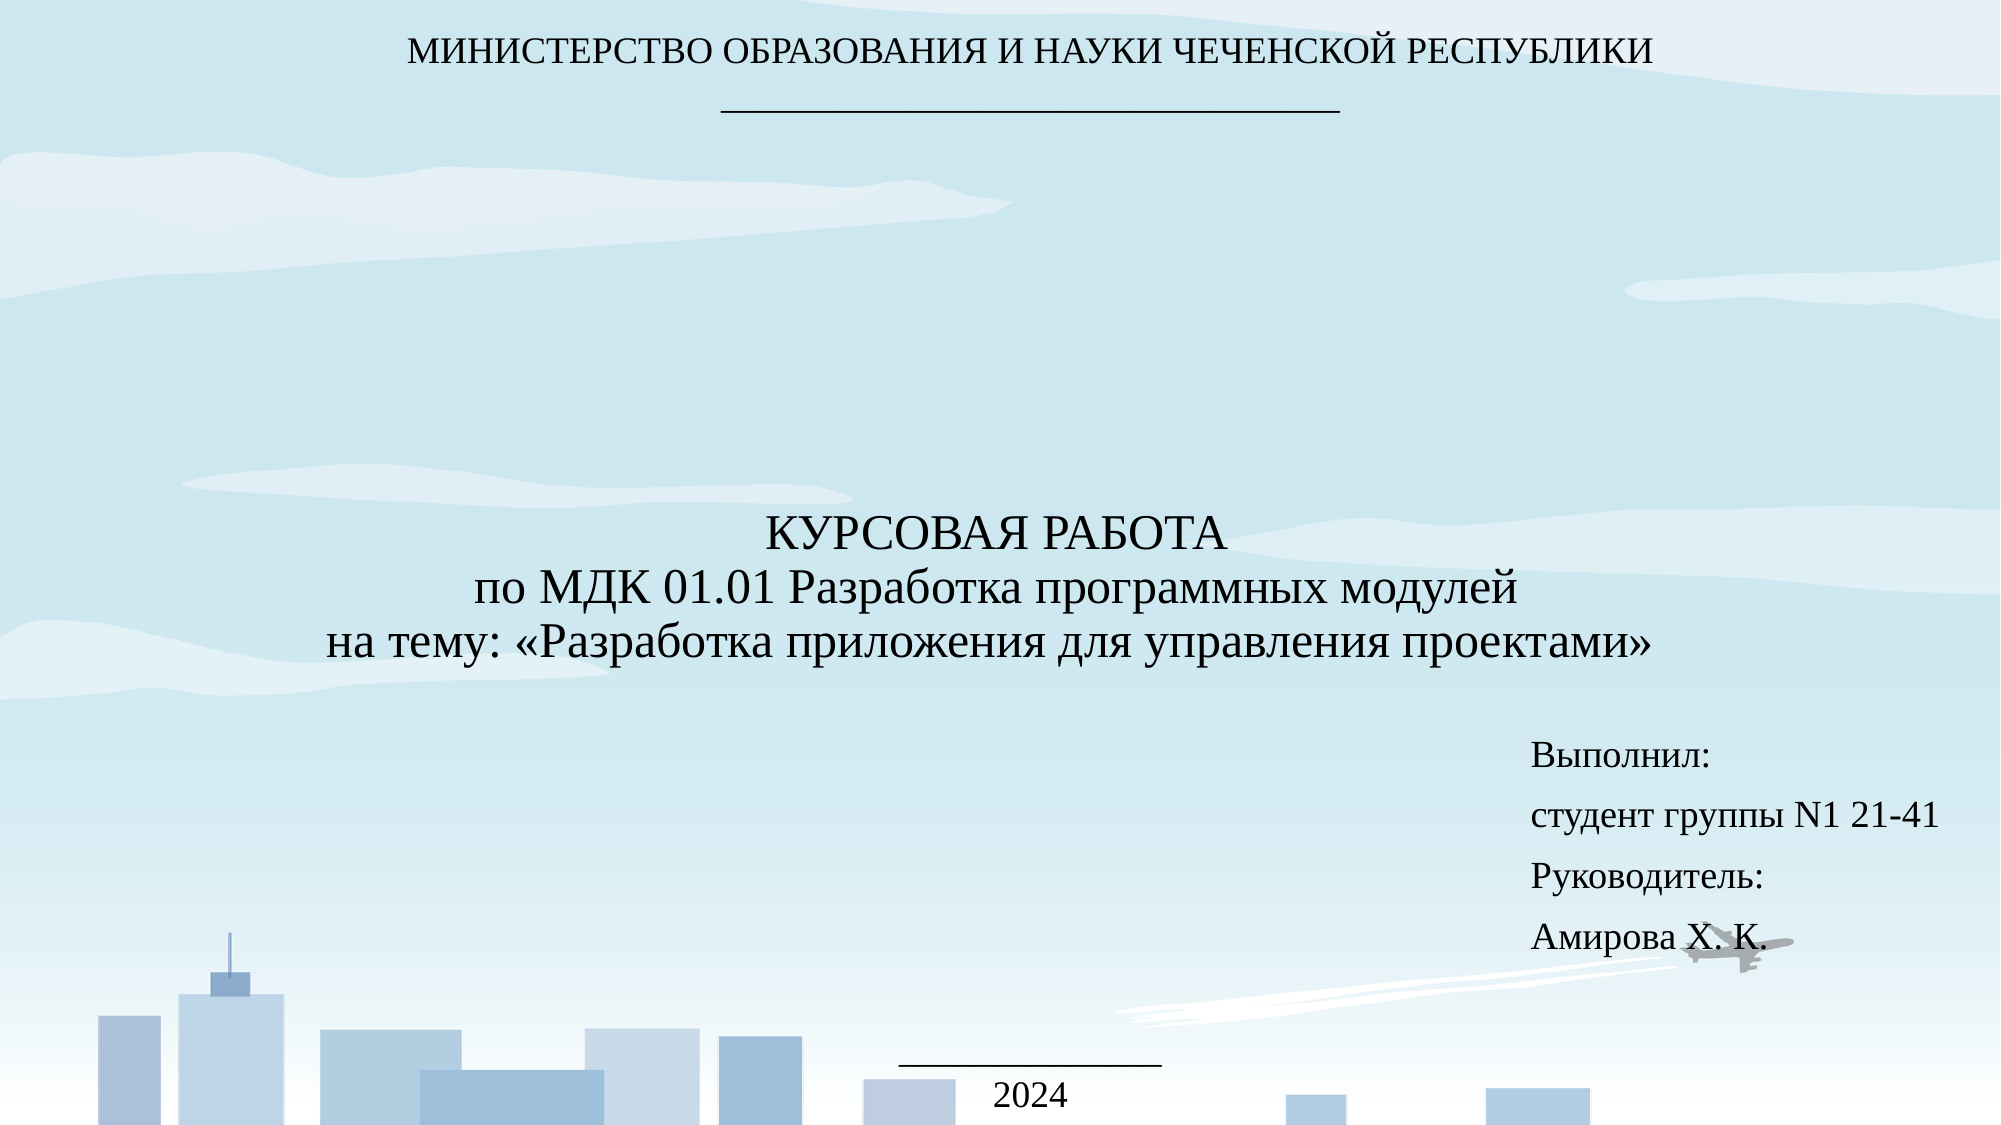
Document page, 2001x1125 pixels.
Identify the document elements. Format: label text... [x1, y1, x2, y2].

picture [0, 0, 2001, 1125]
subtitle Выполнил: студент группы N1 21-41 Руководитель: Амирова Х. К. [1515, 726, 2000, 967]
text_box МИНИСТЕРСТВО ОБРАЗОВАНИЯ И НАУКИ ЧЕЧЕНСКОЙ РЕСПУБЛИКИ _________________________________ [220, 18, 1841, 124]
text_box ______________ 2024 [530, 1017, 1531, 1123]
title КУРСОВАЯ РАБОТА по МДК 01.01 Разработка программных модулей на тему: «Разработка приложения для управления проектами» [28, 284, 1966, 677]
